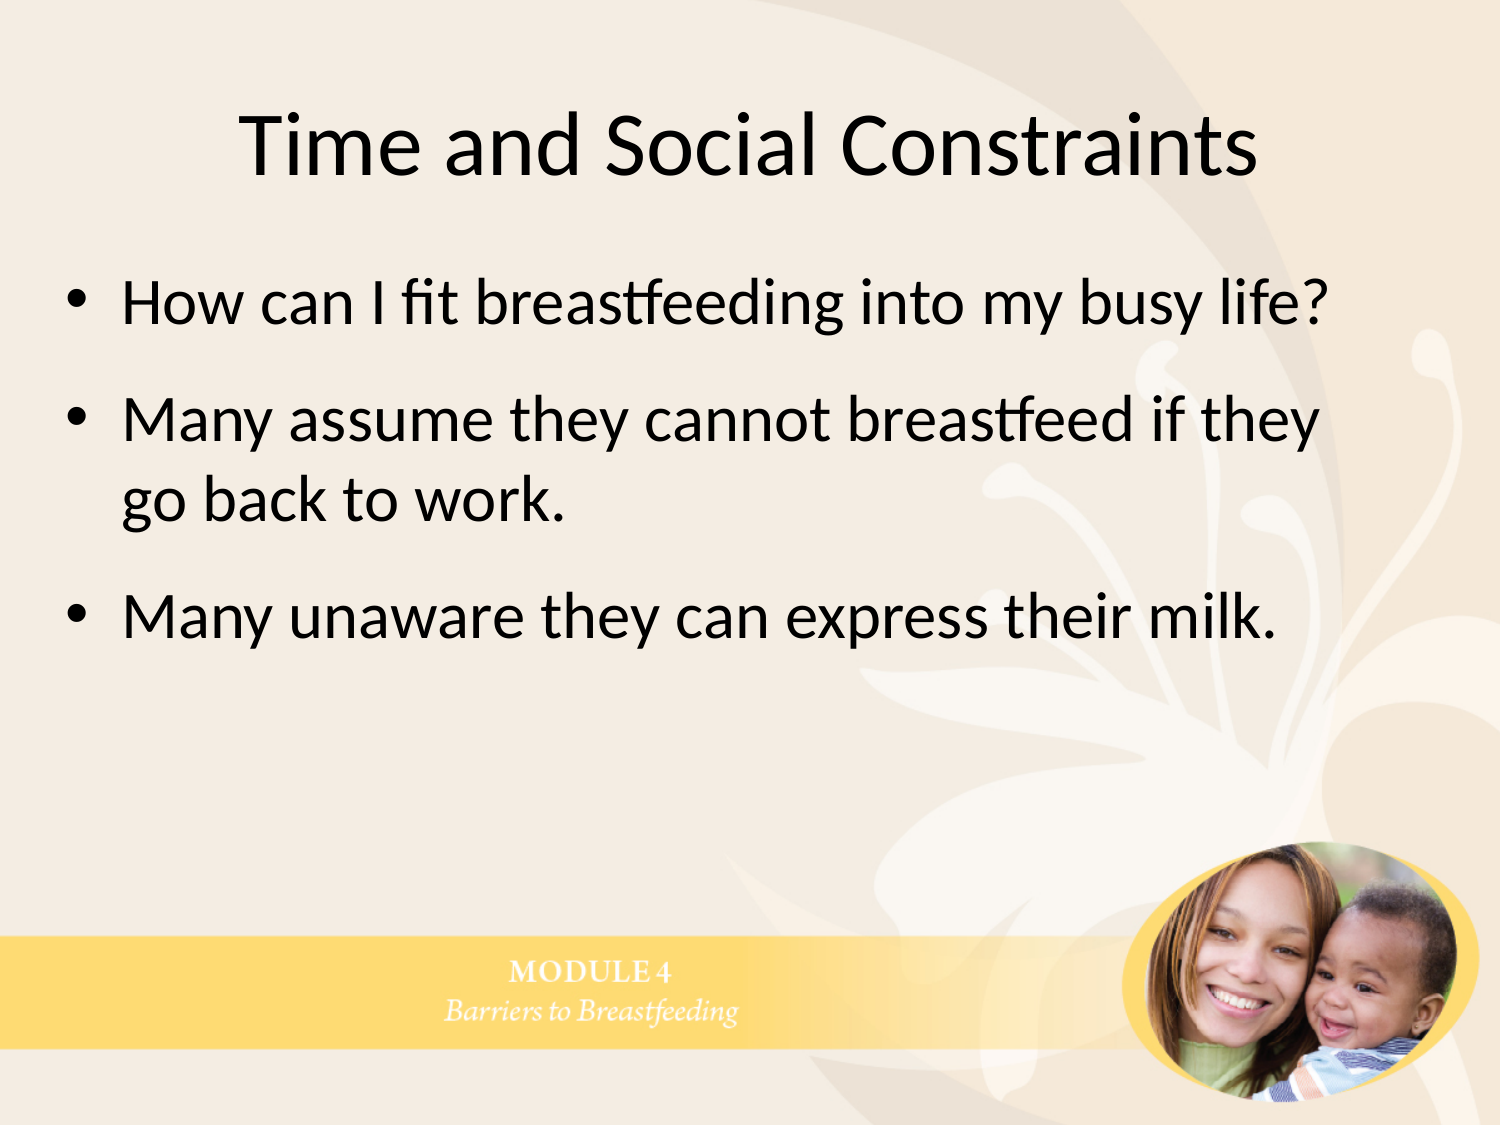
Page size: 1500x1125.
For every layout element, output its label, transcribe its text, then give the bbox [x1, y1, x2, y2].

title Time and Social Constraints [75, 45, 1425, 233]
picture [0, 0, 1500, 1125]
list How can I fit breastfeeding into my busy life? Many assume they cannot breastfeed if they go back to work. Many unaware they can express their milk. [50, 249, 1363, 775]
